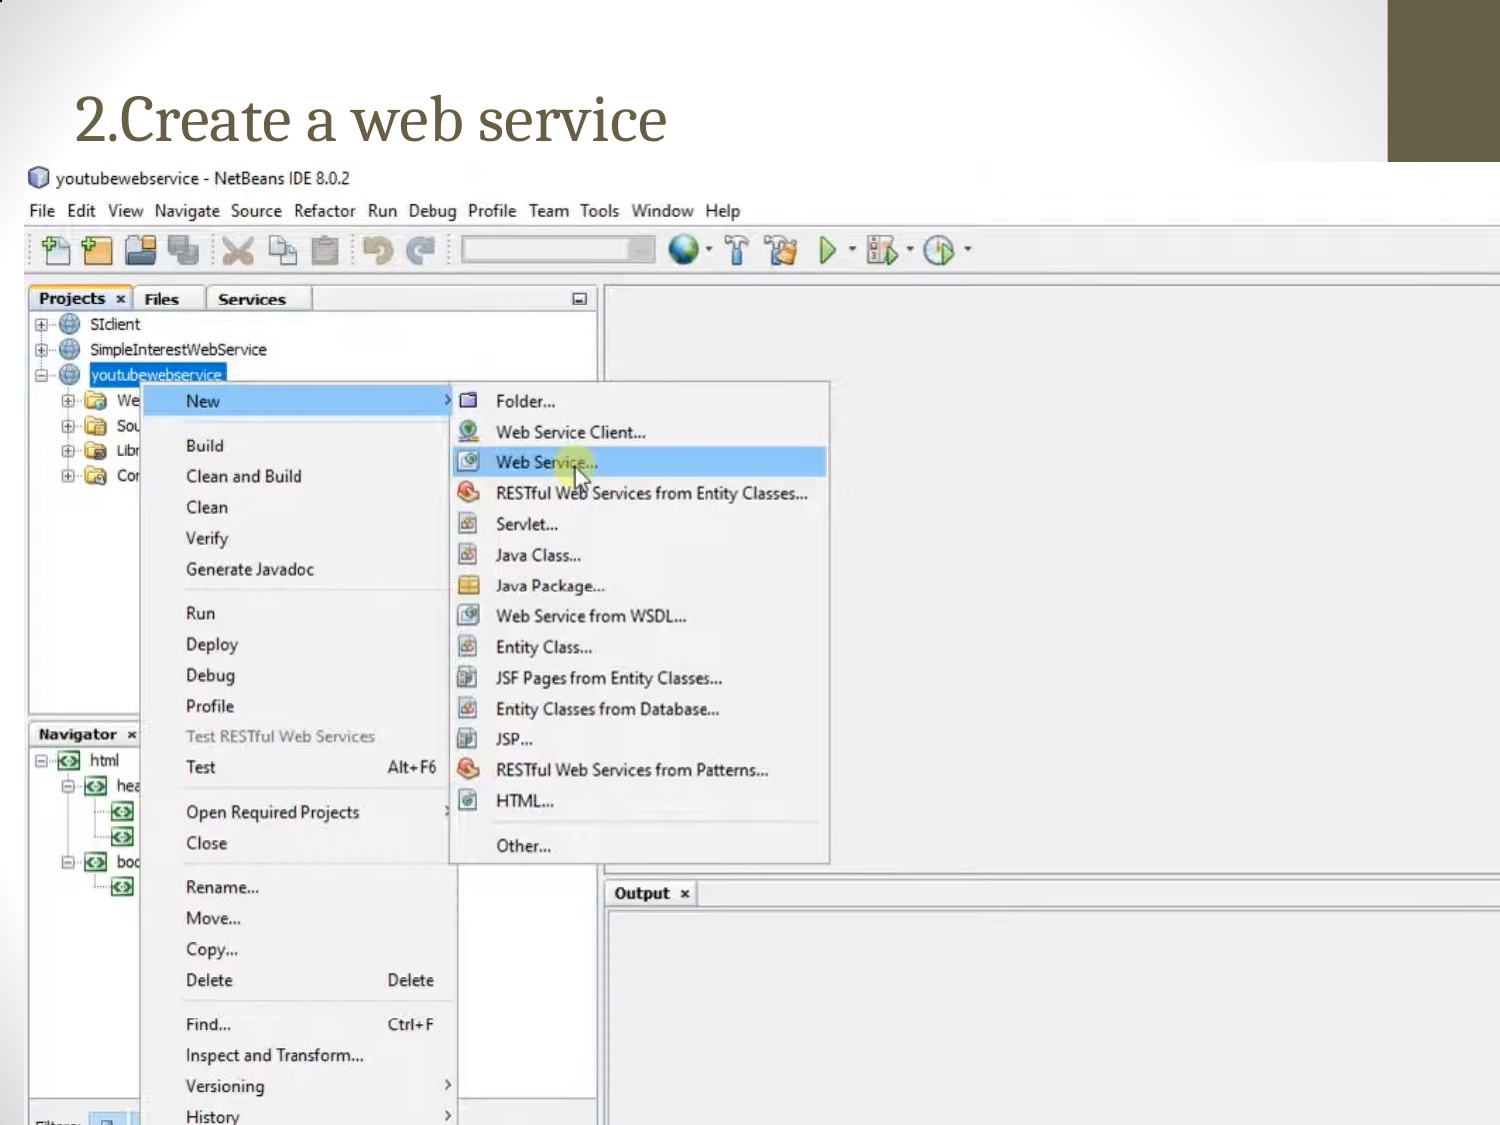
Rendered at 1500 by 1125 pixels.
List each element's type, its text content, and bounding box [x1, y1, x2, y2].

title 2.Create a web service [75, 75, 1338, 156]
picture [0, 0, 1500, 1125]
